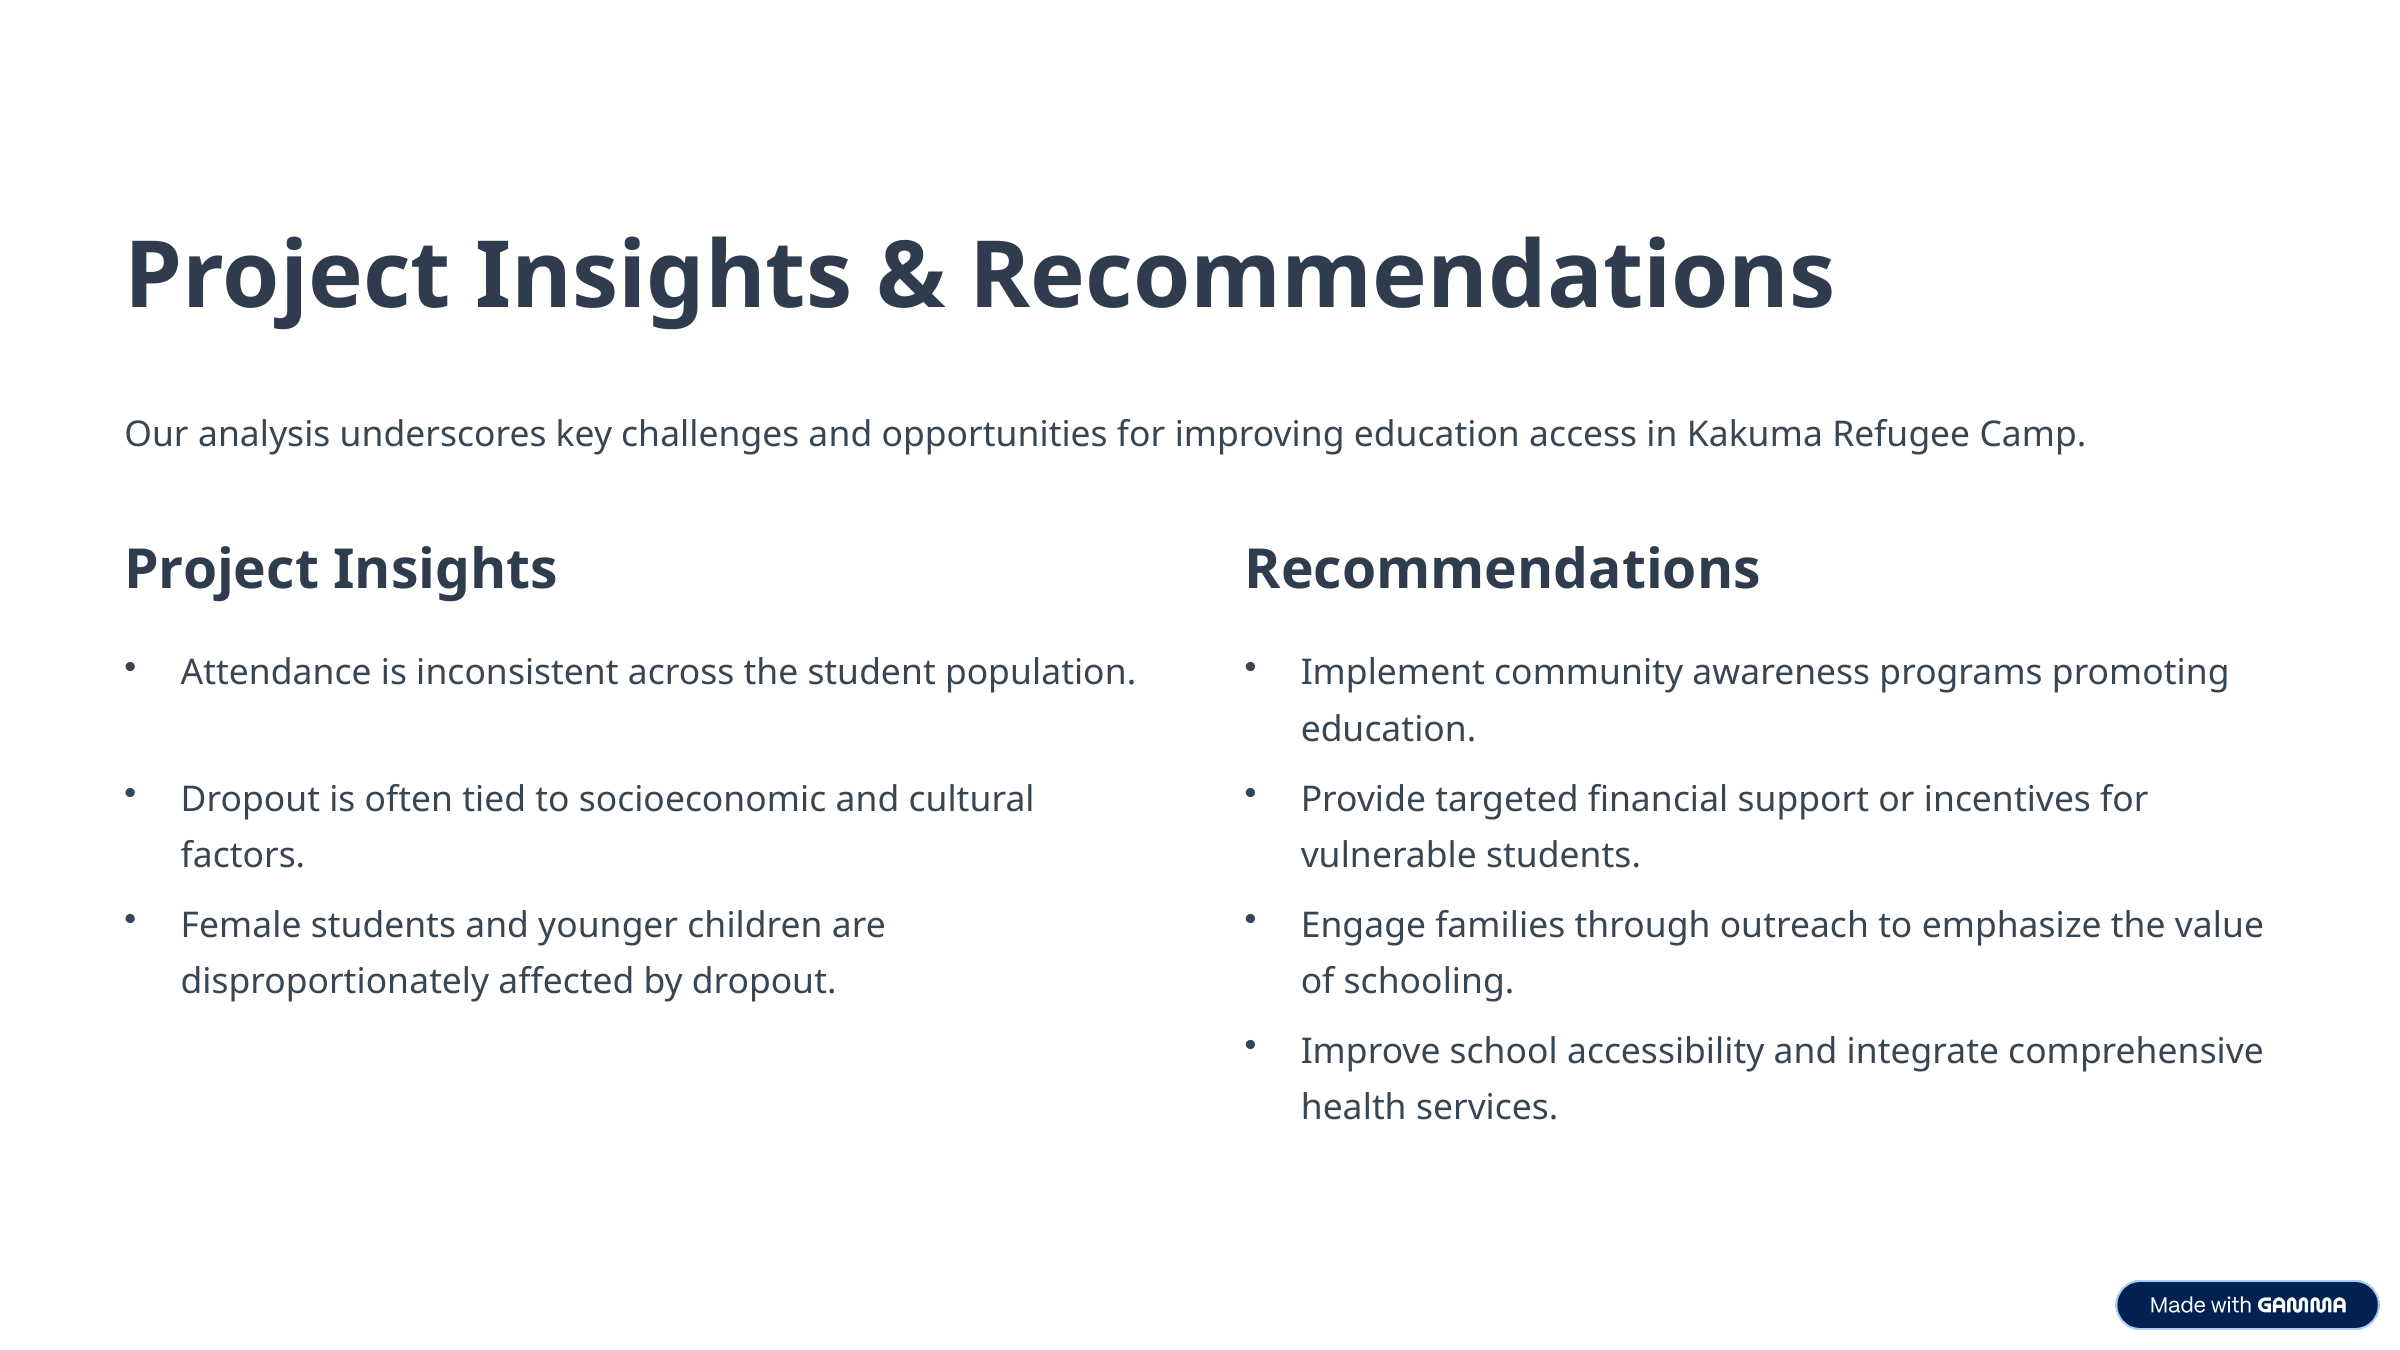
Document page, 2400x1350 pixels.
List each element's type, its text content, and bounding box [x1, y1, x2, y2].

text_box Implement community awareness programs promoting education. [1244, 635, 2277, 750]
text_box Attendance is inconsistent across the student population. [124, 635, 1157, 750]
text_box Recommendations [1244, 529, 1806, 601]
text_box Project Insights [124, 529, 686, 601]
text_box Engage families through outreach to emphasize the value of schooling. [1244, 887, 2277, 1002]
picture [2106, 1271, 2389, 1339]
text_box Dropout is often tied to socioeconomic and cultural factors. [124, 761, 1157, 876]
text_box Improve school accessibility and integrate comprehensive health services. [1244, 1014, 2277, 1128]
text_box Provide targeted financial support or incentives for vulnerable students. [1244, 761, 2277, 876]
text_box Our analysis underscores key challenges and opportunities for improving education access in Kakuma Refugee Camp. [124, 397, 2276, 455]
text_box Female students and younger children are disproportionately affected by dropout. [124, 887, 1157, 1002]
text_box Project Insights & Recommendations [124, 209, 1660, 327]
